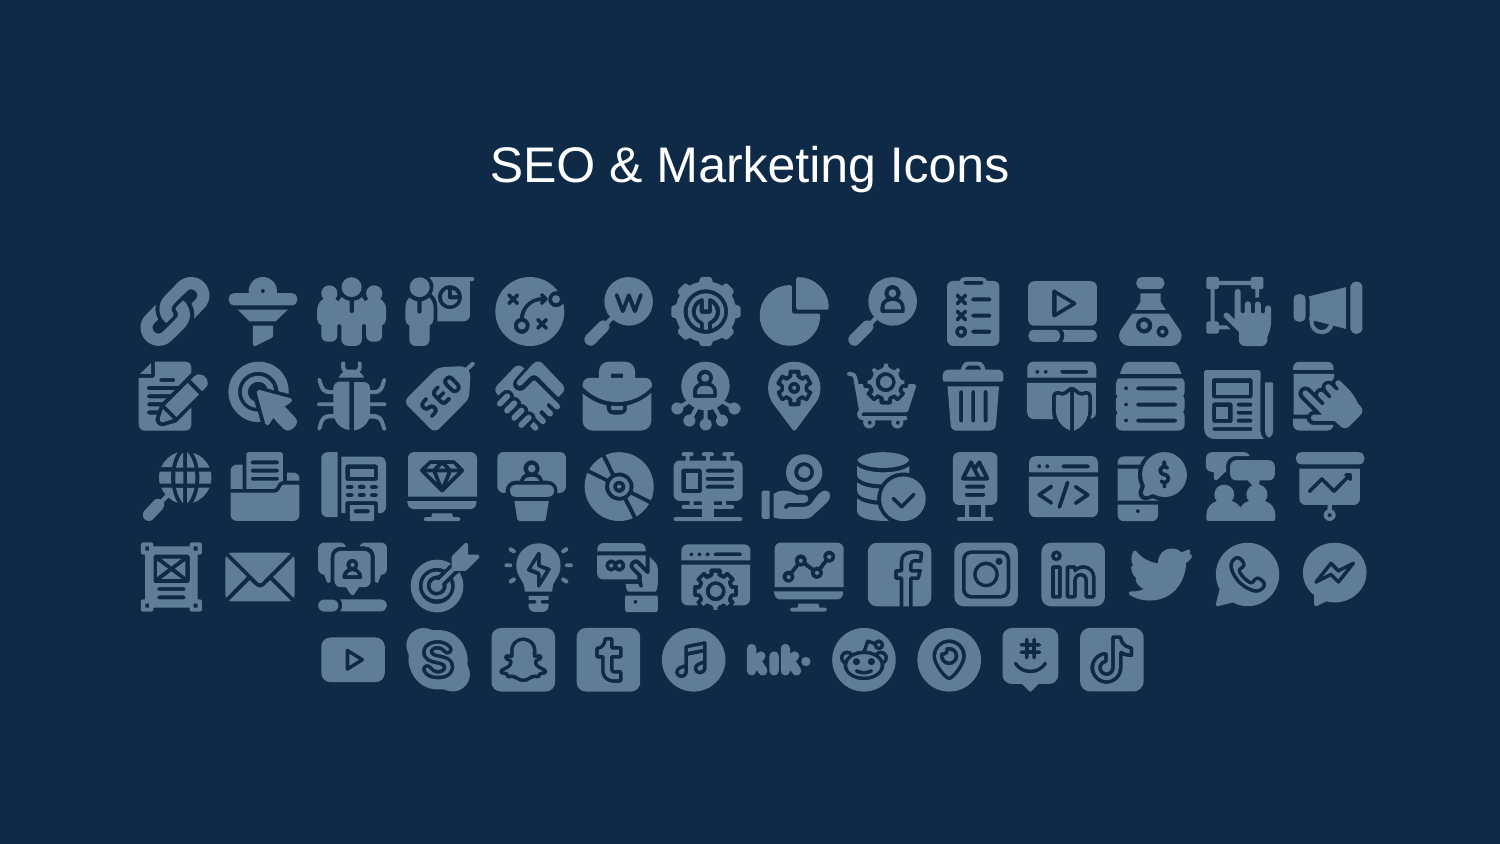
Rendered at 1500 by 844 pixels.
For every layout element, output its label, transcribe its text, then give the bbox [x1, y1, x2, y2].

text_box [831, 627, 897, 692]
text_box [1215, 542, 1280, 607]
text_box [767, 361, 821, 431]
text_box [867, 542, 932, 607]
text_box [856, 451, 927, 522]
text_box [917, 627, 982, 692]
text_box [954, 542, 1019, 607]
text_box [759, 276, 829, 347]
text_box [584, 451, 654, 522]
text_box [1028, 455, 1099, 518]
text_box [142, 451, 212, 522]
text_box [1205, 451, 1276, 522]
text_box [761, 454, 831, 520]
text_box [497, 451, 567, 522]
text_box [576, 627, 641, 692]
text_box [491, 627, 556, 692]
text_box SEO & Marketing Icons [171, 117, 1328, 198]
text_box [1302, 542, 1367, 607]
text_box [405, 276, 476, 347]
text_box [317, 542, 388, 612]
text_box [661, 627, 726, 692]
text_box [1293, 281, 1363, 335]
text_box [1292, 361, 1364, 431]
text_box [952, 451, 998, 522]
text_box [405, 361, 476, 431]
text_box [680, 544, 751, 611]
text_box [138, 361, 212, 431]
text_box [316, 276, 387, 347]
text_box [746, 643, 811, 676]
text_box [225, 552, 295, 602]
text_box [1203, 352, 1274, 440]
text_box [494, 361, 566, 431]
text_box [138, 276, 212, 347]
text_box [1115, 361, 1186, 431]
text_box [1041, 542, 1106, 607]
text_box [1206, 276, 1272, 347]
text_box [495, 276, 565, 347]
text_box [1128, 548, 1192, 601]
text_box [584, 277, 653, 346]
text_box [503, 542, 574, 613]
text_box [946, 276, 1000, 347]
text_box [406, 627, 471, 692]
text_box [226, 276, 300, 347]
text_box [407, 451, 478, 522]
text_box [140, 542, 203, 612]
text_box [228, 361, 298, 431]
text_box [315, 361, 388, 432]
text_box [1079, 627, 1144, 692]
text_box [1026, 280, 1098, 343]
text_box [1026, 361, 1097, 431]
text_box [773, 542, 844, 612]
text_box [1116, 276, 1185, 347]
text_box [320, 451, 387, 522]
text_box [671, 361, 741, 431]
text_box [1293, 451, 1367, 522]
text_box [671, 276, 741, 347]
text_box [1002, 627, 1059, 692]
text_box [846, 363, 917, 429]
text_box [320, 637, 386, 683]
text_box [672, 451, 744, 522]
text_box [582, 361, 653, 431]
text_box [596, 542, 659, 613]
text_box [845, 276, 918, 347]
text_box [410, 542, 481, 613]
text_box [230, 451, 300, 522]
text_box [942, 361, 1004, 431]
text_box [1117, 451, 1188, 522]
